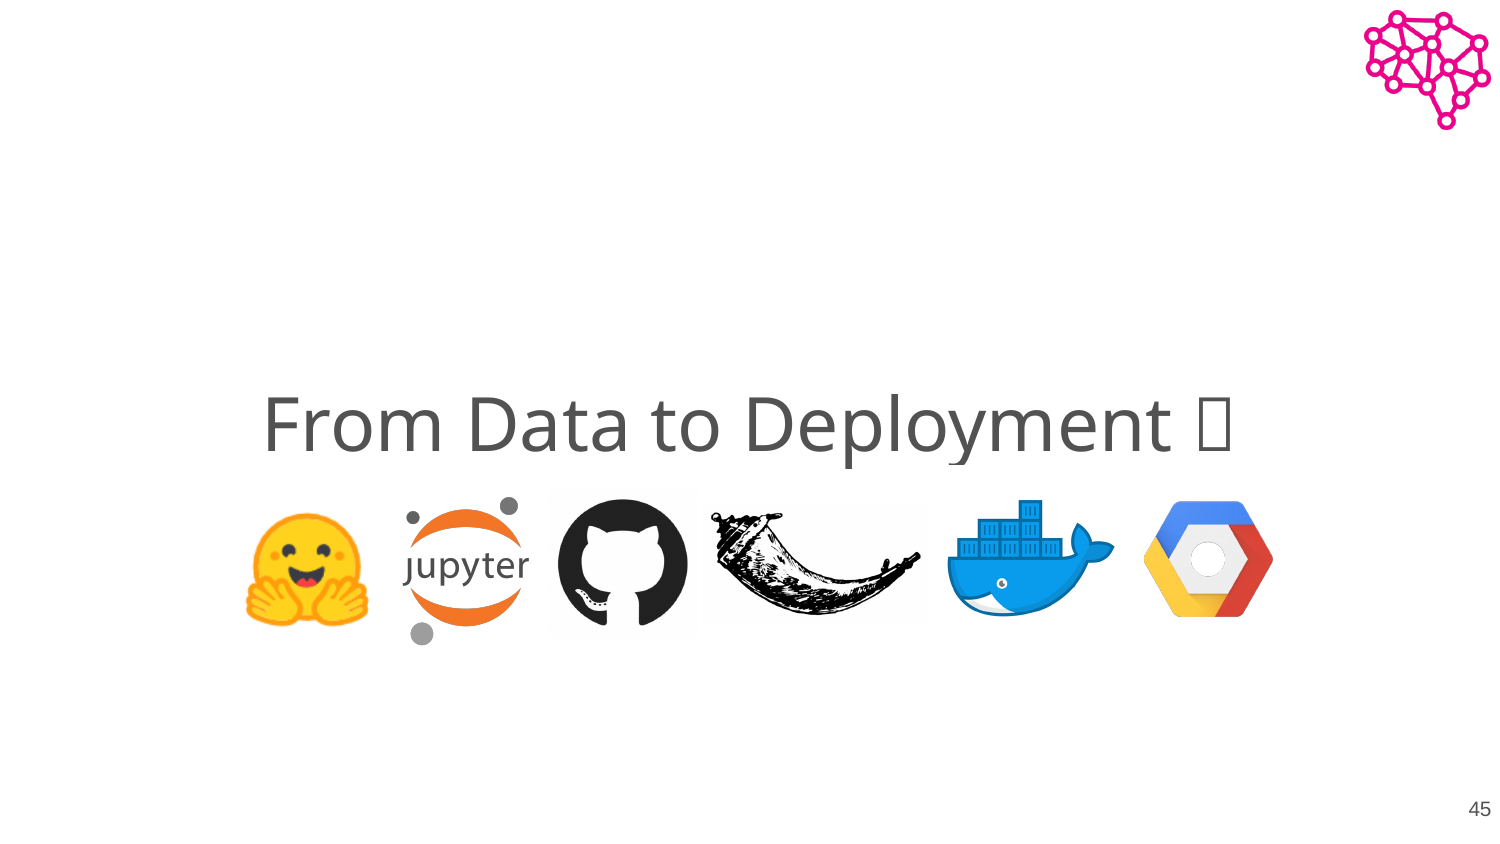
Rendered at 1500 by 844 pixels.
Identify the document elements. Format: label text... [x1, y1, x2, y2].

picture [1364, 10, 1491, 130]
picture [401, 495, 532, 646]
picture [929, 465, 1380, 661]
picture [547, 487, 698, 639]
picture [702, 502, 928, 624]
title From Data to Deployment  [51, 352, 1449, 491]
picture [236, 502, 379, 639]
slide_number 45 [1416, 776, 1500, 841]
